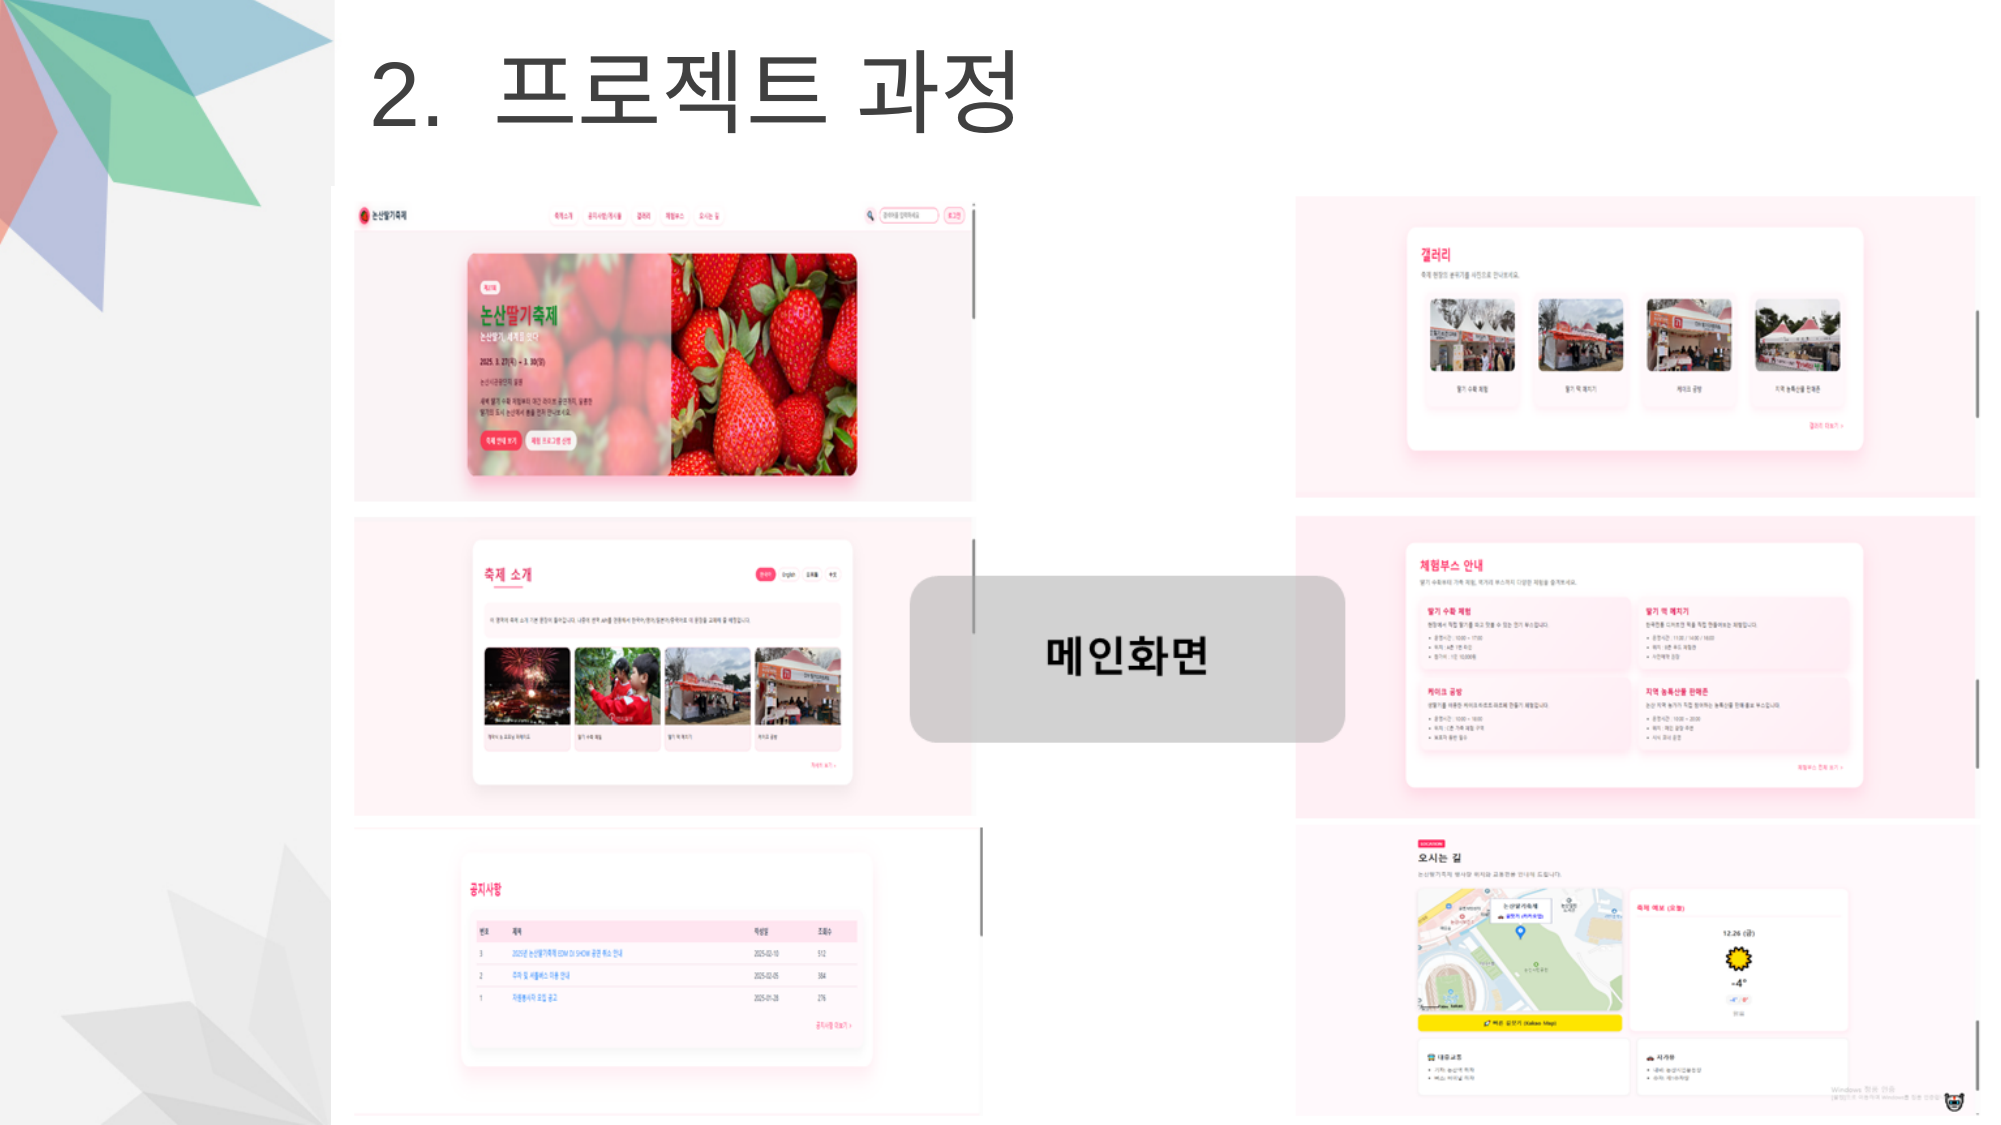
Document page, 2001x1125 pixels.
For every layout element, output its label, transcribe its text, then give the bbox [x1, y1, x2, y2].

picture [0, 0, 2001, 1125]
title 2. 프로젝트 과정 [354, 0, 2000, 186]
